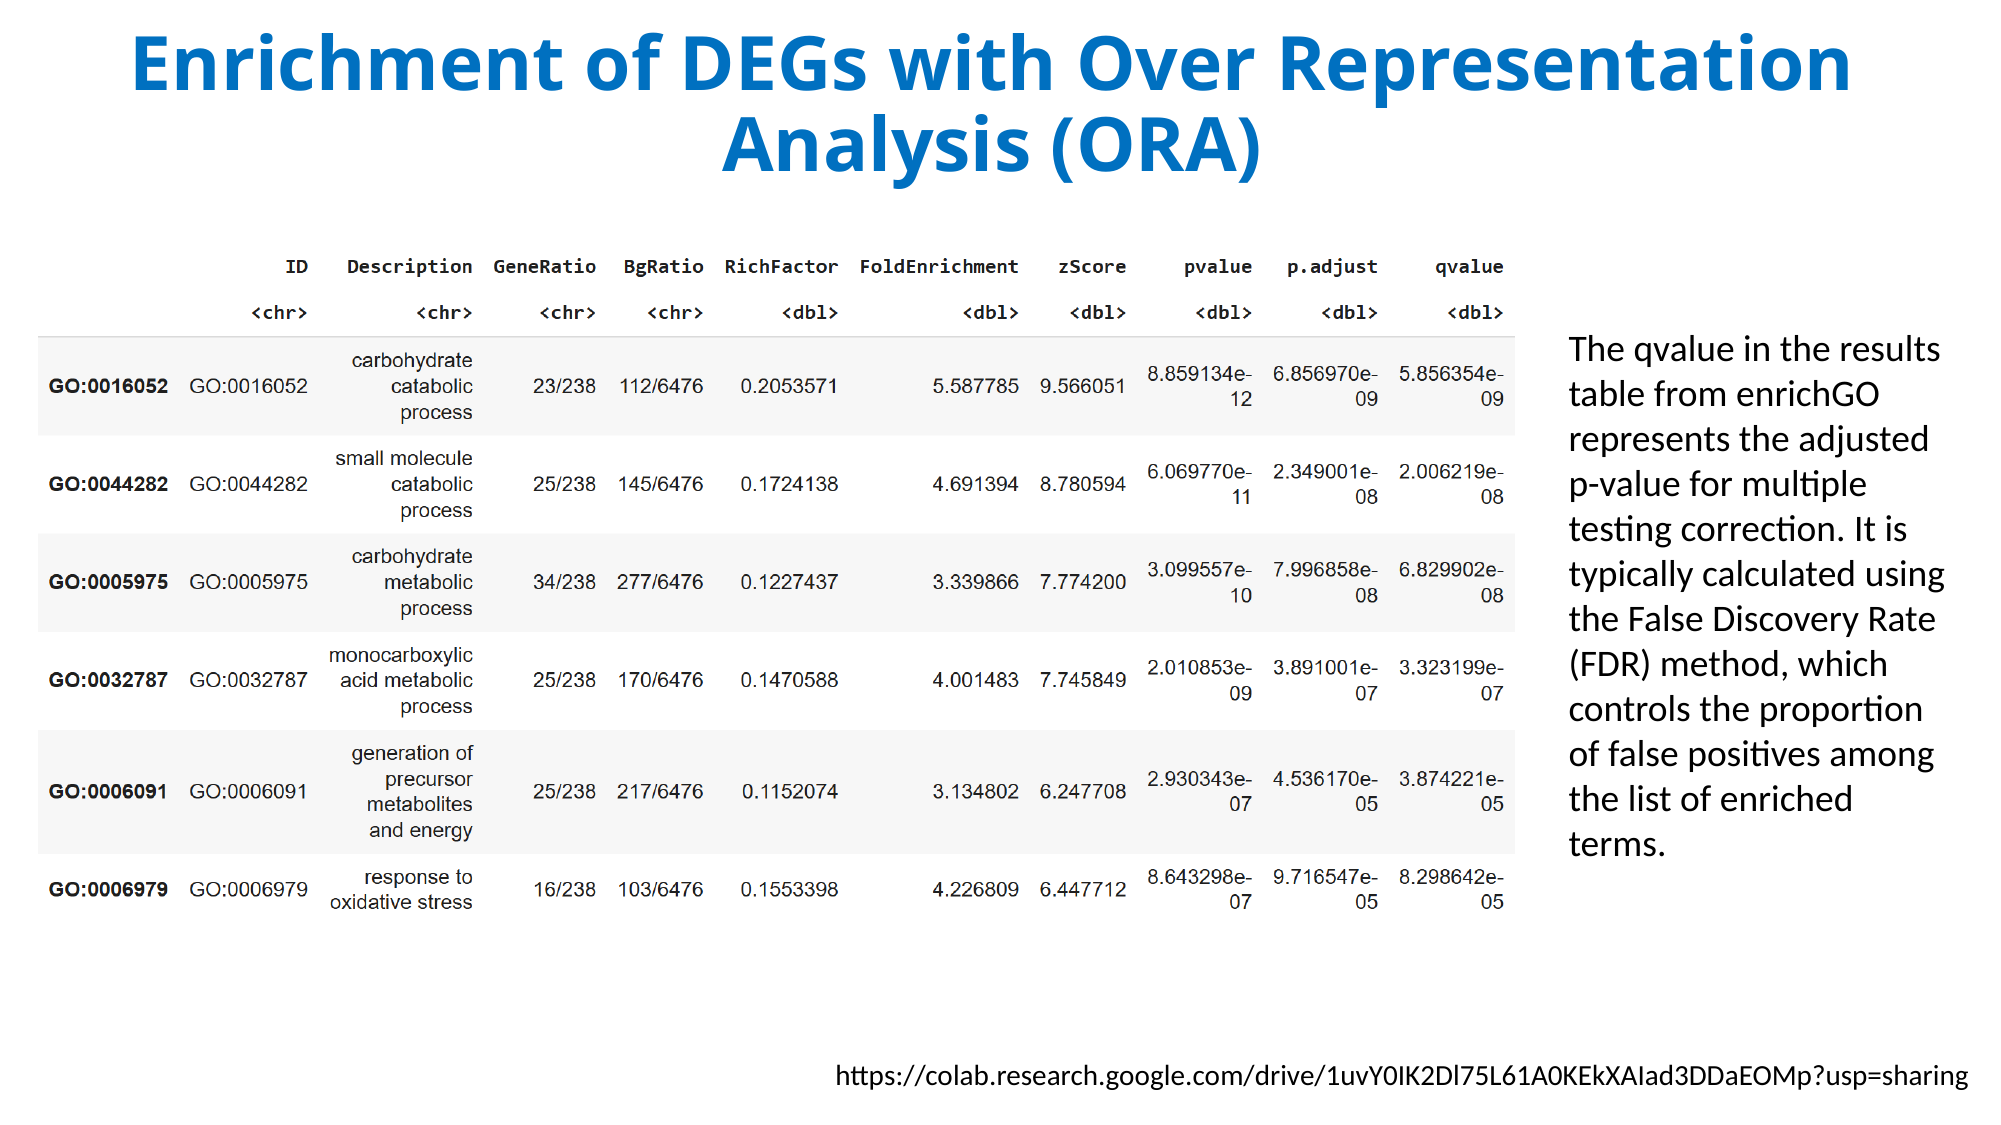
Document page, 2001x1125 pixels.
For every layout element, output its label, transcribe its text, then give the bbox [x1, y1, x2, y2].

text_box The qvalue in the results table from enrichGO represents the adjusted p-value for multiple testing correction. It is typically calculated using the False Discovery Rate (FDR) method, which controls the proportion of false positives among the list of enriched terms. [1553, 317, 1972, 872]
text_box https://colab.research.google.com/drive/1uvY0IK2Dl75L61A0KEkXAIad3DDaEOMp?usp=sharing [733, 1048, 1985, 1099]
picture [36, 240, 1515, 931]
title Enrichment of DEGs with Over Representation Analysis (ORA) [36, 34, 1949, 179]
